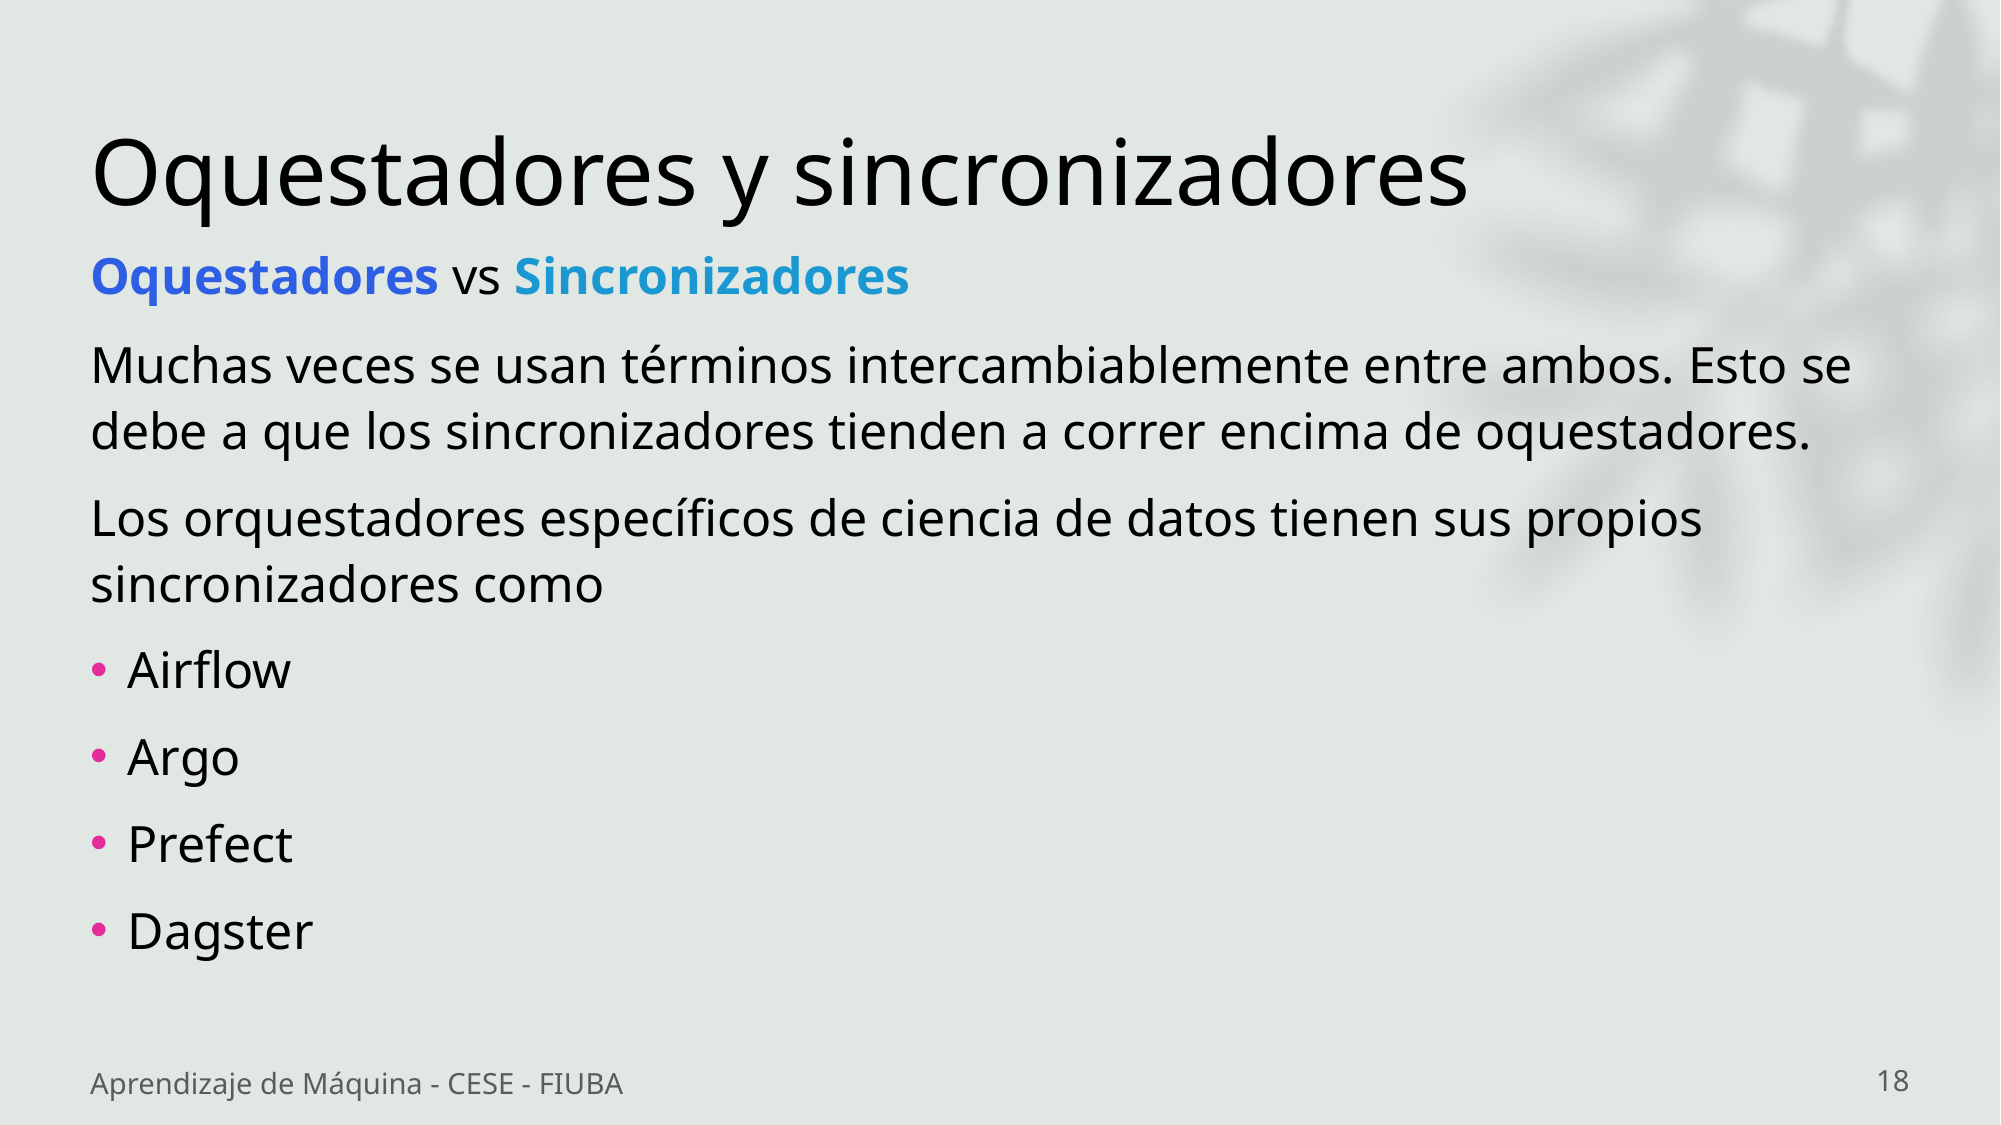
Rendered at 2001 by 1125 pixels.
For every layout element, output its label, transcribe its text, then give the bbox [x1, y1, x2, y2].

text_box Oquestadores vs Sincronizadores [75, 237, 1076, 313]
title Oquestadores y sincronizadores [75, 60, 1863, 278]
slide_number 18 [1474, 1052, 1925, 1113]
footer Aprendizaje de Máquina - CESE - FIUBA [75, 1052, 751, 1113]
list Muchas veces se usan términos intercambiablemente entre ambos. Esto se debe a que los sincronizadores tienden a correr encima de oquestadores. Los orquestadores específicos de ciencia de datos tienen sus propios sincronizadores como Airflow Argo Prefect Dagster [75, 319, 1925, 1009]
